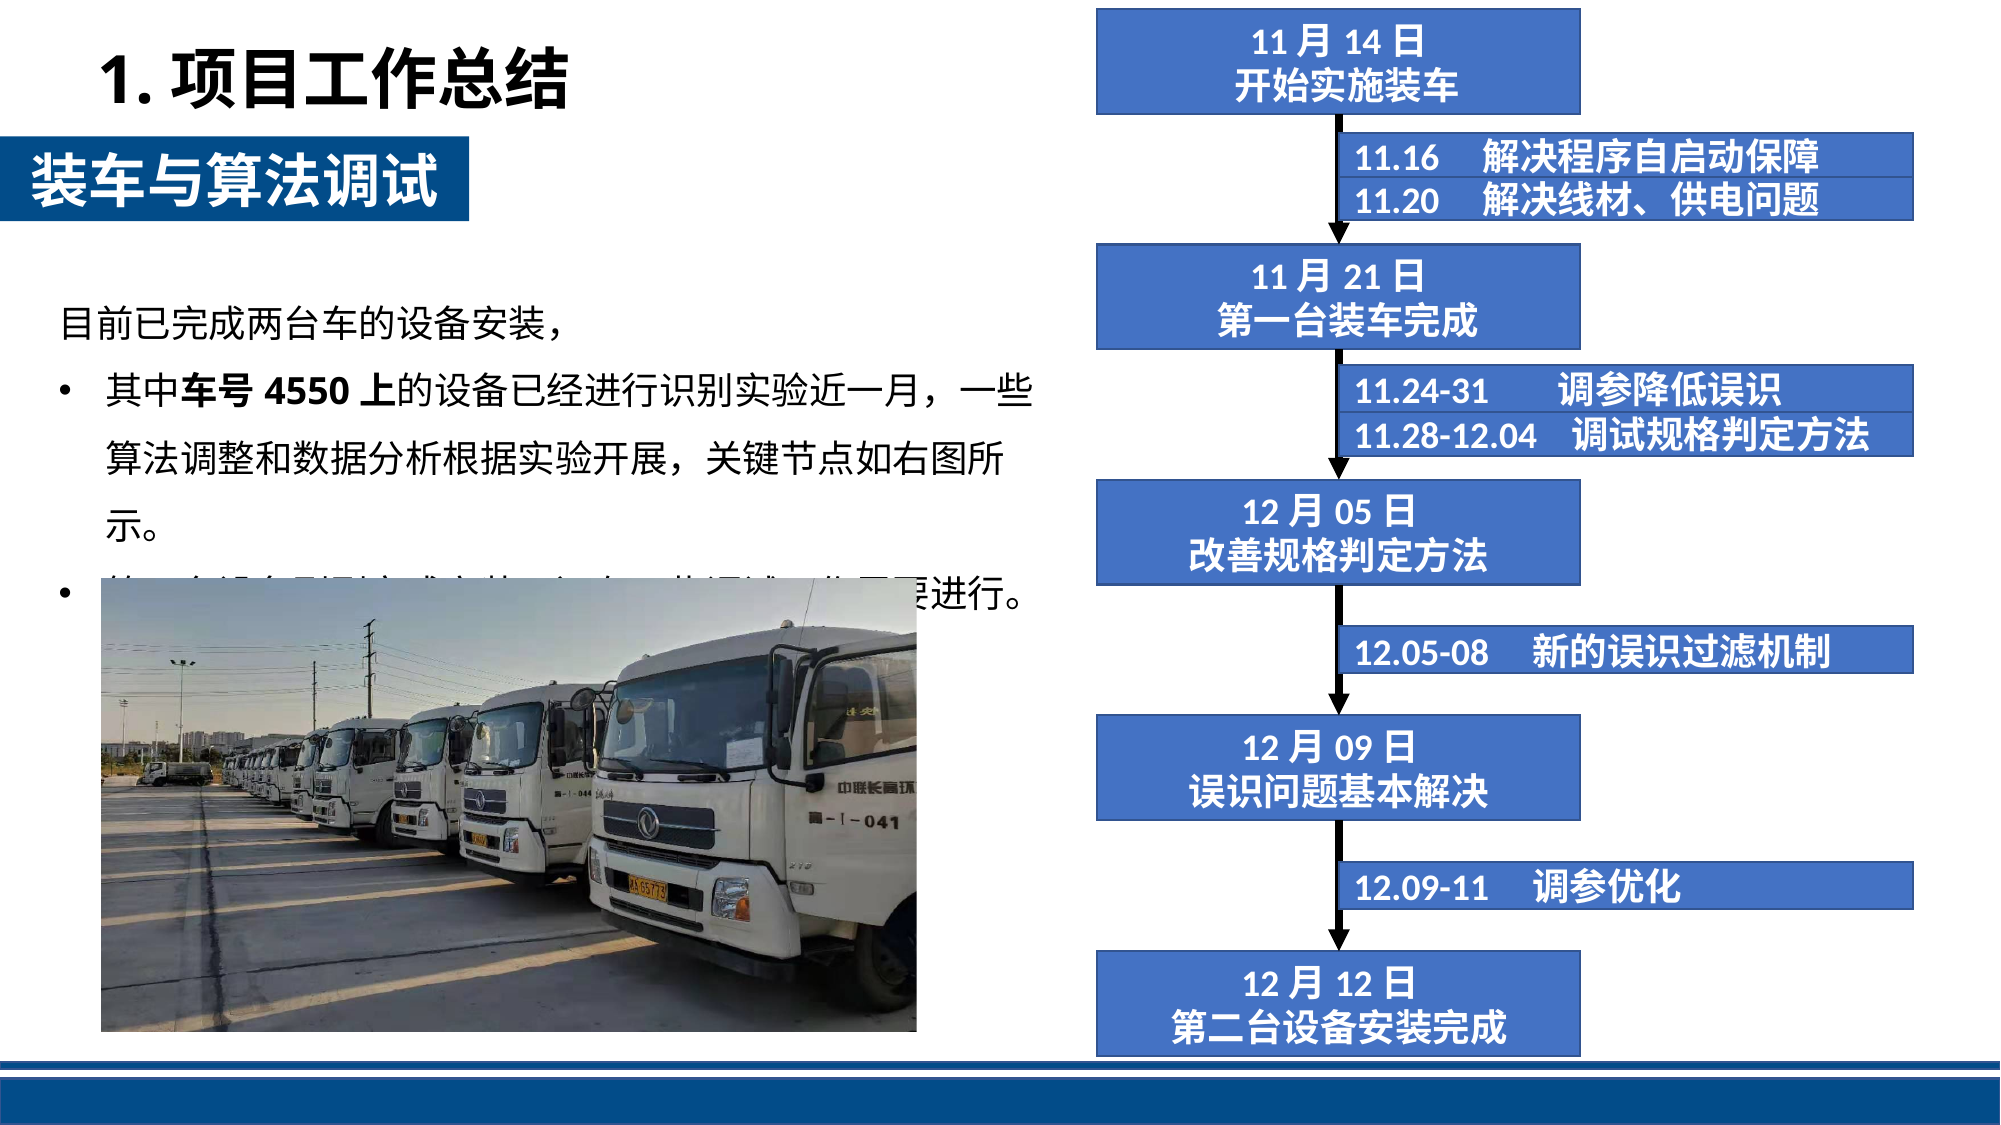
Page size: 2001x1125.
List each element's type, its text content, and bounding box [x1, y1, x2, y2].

text_box 装车与算法调试 [0, 136, 470, 222]
text_box 1.项目工作总结 [82, 29, 743, 124]
picture [101, 578, 917, 1032]
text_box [1097, 9, 1914, 1057]
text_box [0, 1061, 2000, 1125]
text_box 目前已完成两台车的设备安装， 其中车号4550上的设备已经进行识别实验近一月，一些算法调整和数据分析根据实验开展，关键节点如右图所示。 第二台设备刚刚完成安装，还有一些调试工作需要进行。 [43, 270, 1084, 623]
